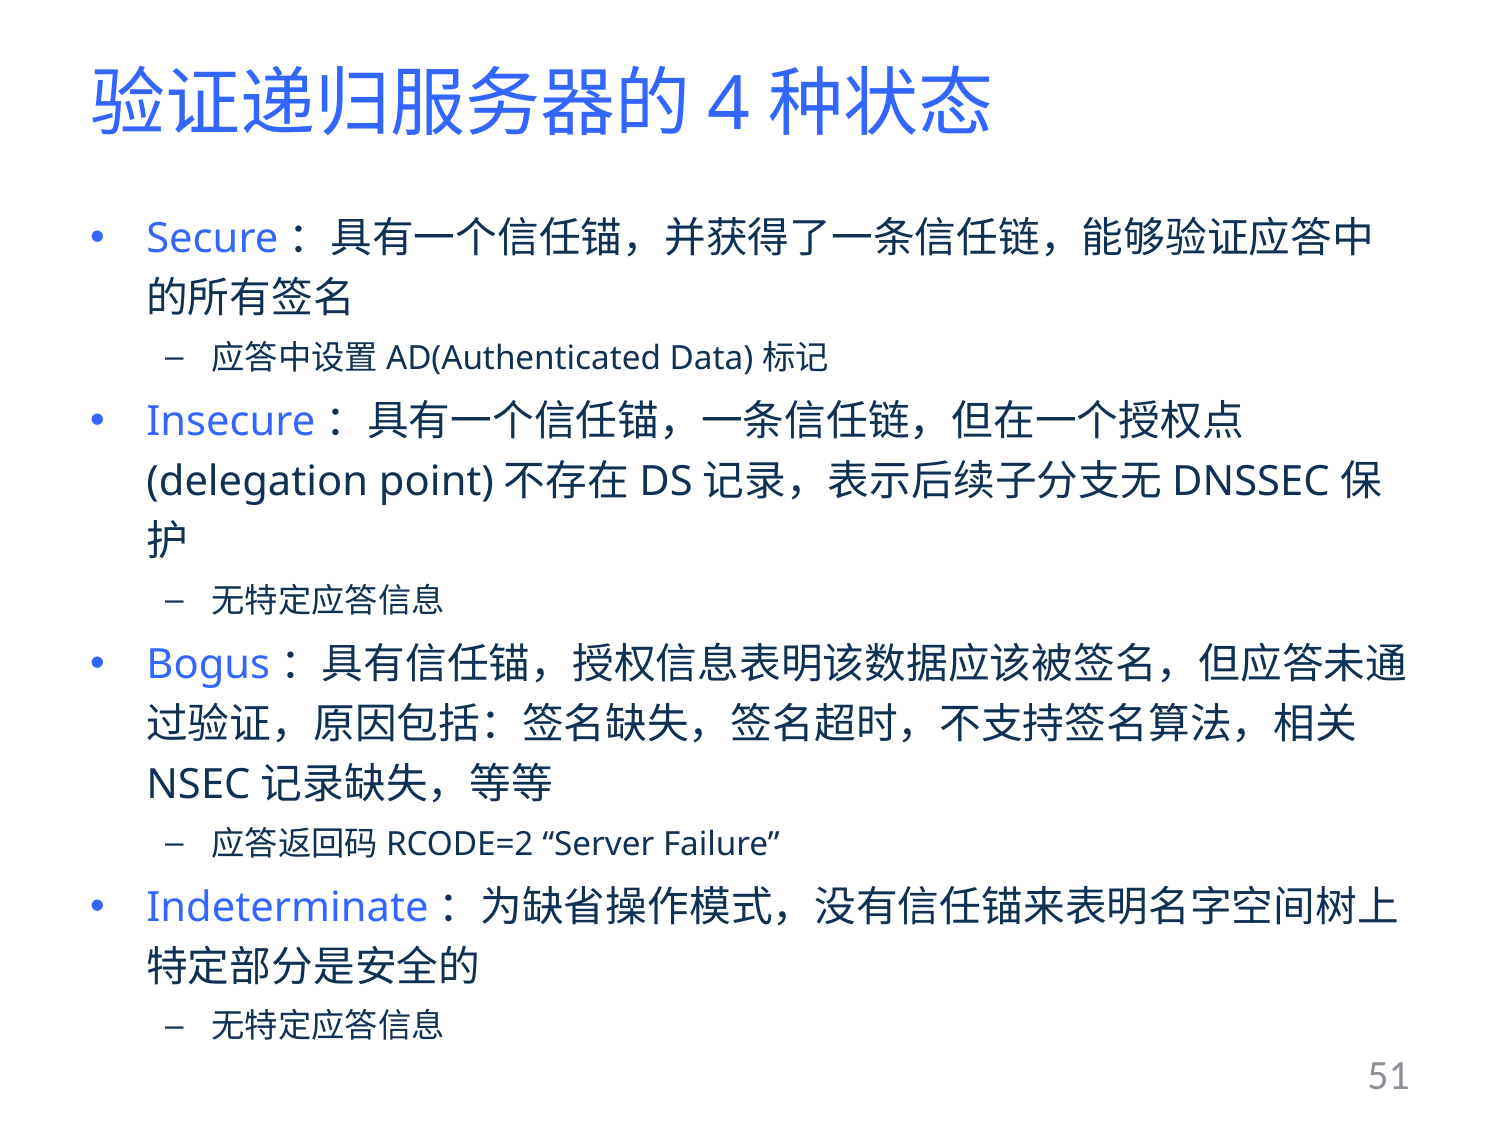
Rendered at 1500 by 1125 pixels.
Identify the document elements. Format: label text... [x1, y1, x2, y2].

list Secure：具有一个信任锚，并获得了一条信任链，能够验证应答中的所有签名 应答中设置AD(Authenticated Data)标记 Insecure：具有一个信任锚，一条信任链，但在一个授权点(delegation point)不存在DS记录，表示后续子分支无DNSSEC保护 无特定应答信息 Bogus：具有信任锚，授权信息表明该数据应该被签名，但应答未通过验证，原因包括：签名缺失，签名超时，不支持签名算法，相关NSEC记录缺失，等等 应答返回码RCODE=2 “Server Failure” Indeterminate：为缺省操作模式，没有信任锚来表明名字空间树上特定部分是安全的 无特定应答信息 [75, 193, 1425, 1080]
title 验证递归服务器的4种状态 [75, 6, 1425, 193]
slide_number 51 [1074, 1042, 1425, 1103]
